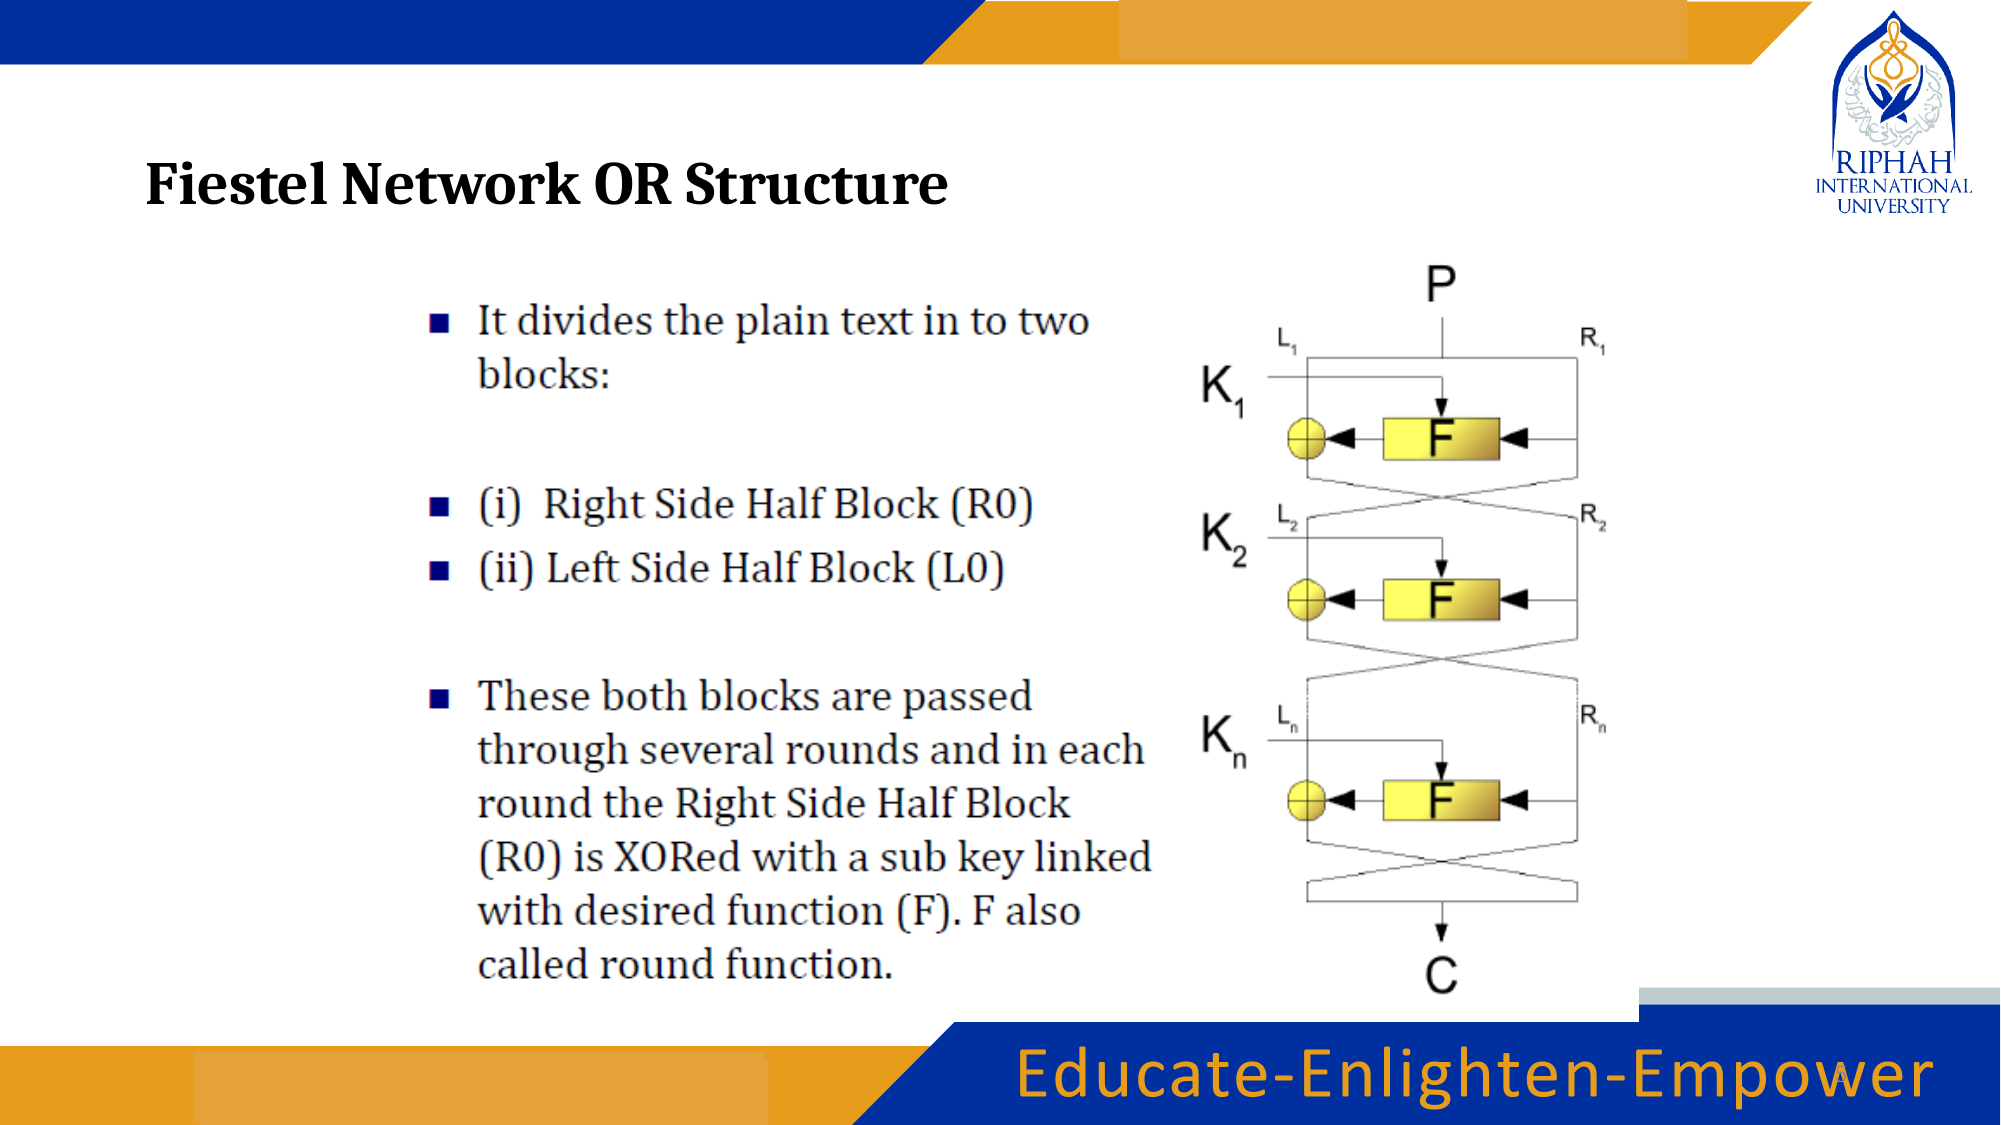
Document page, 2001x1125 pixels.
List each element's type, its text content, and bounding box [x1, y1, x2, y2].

picture [0, 0, 2001, 1125]
footer [495, 1065, 1171, 1125]
slide_number 5 [1412, 1042, 1863, 1103]
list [385, 238, 1639, 1023]
title Fiestel Network OR Structure [130, 77, 1856, 227]
